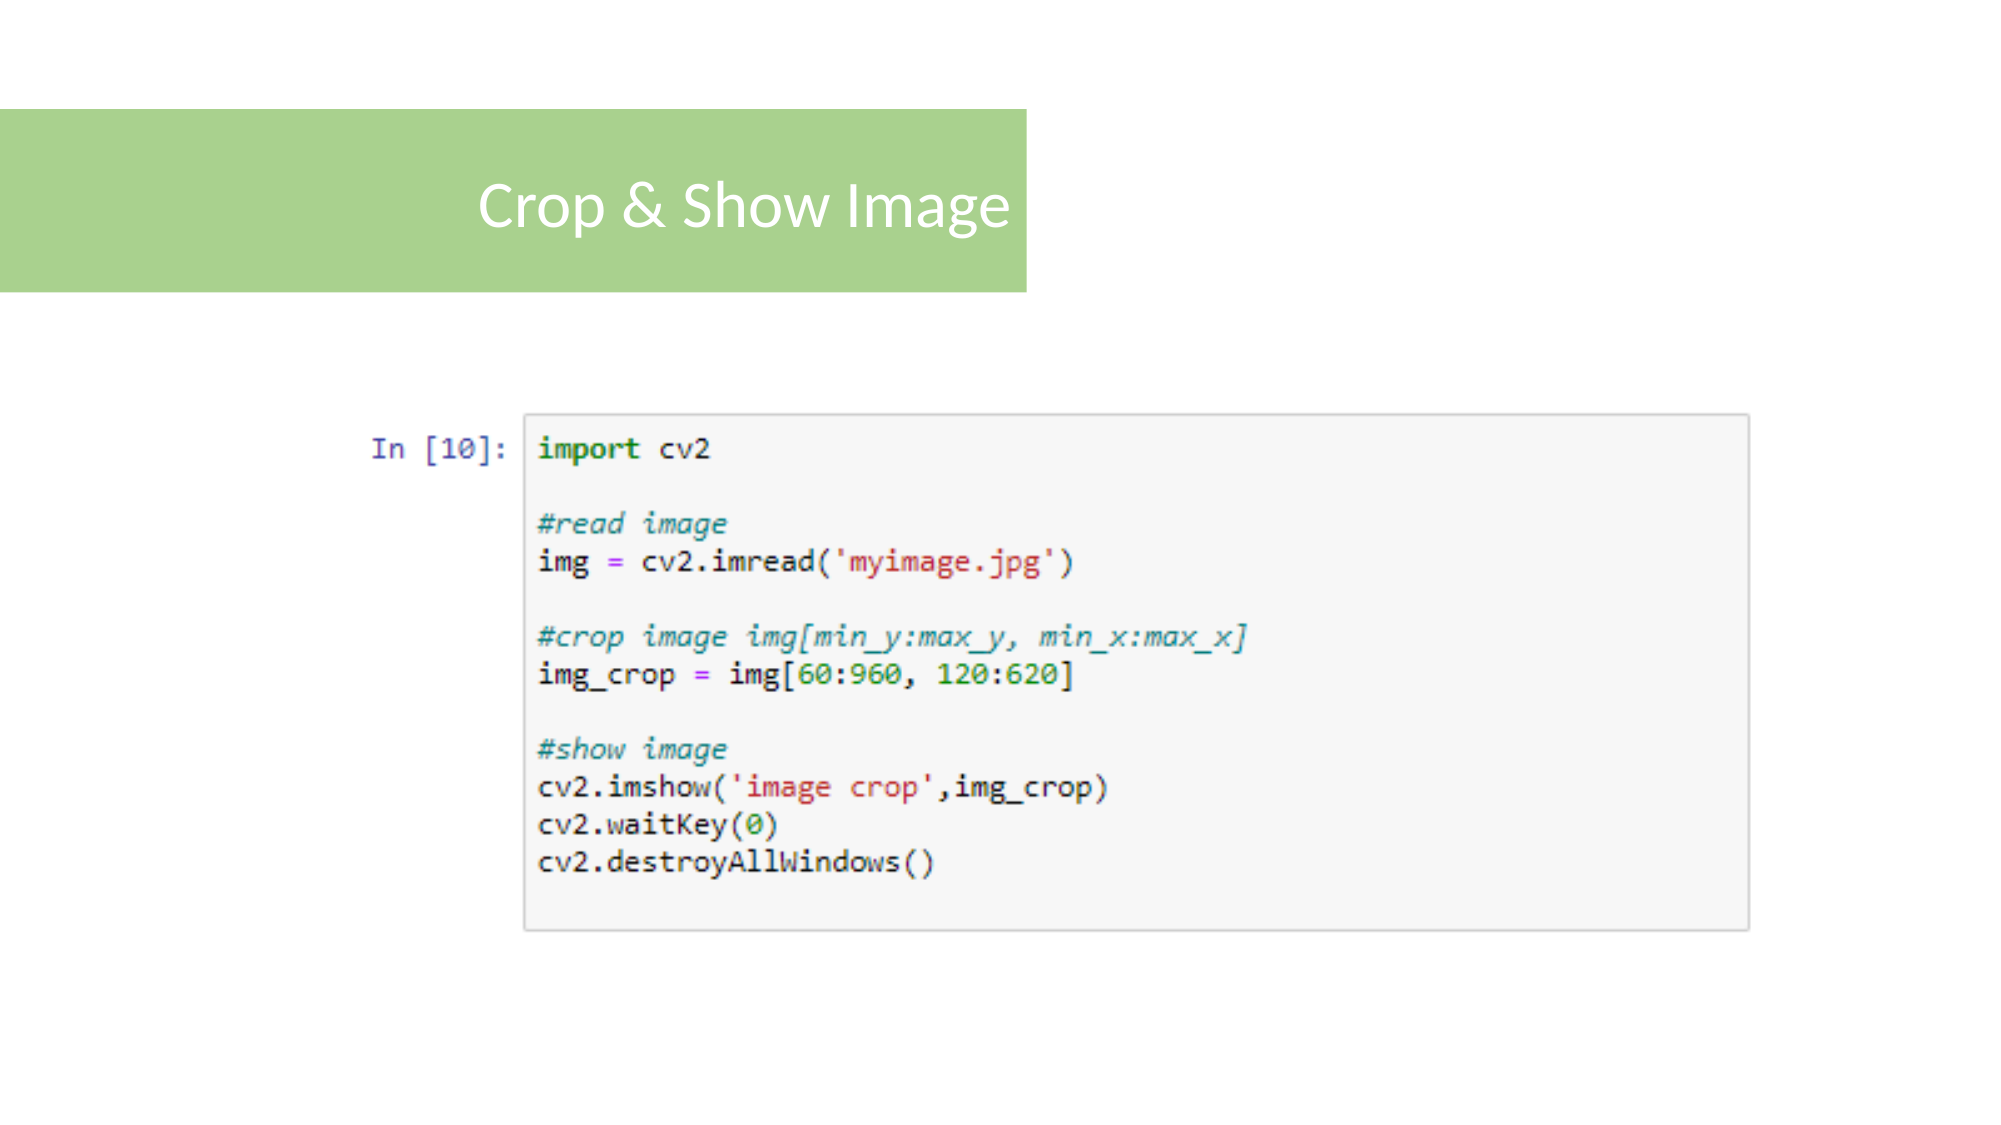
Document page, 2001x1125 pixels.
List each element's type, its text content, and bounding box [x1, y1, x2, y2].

text_box Crop & Show Image [0, 108, 1028, 293]
picture [336, 394, 1771, 950]
